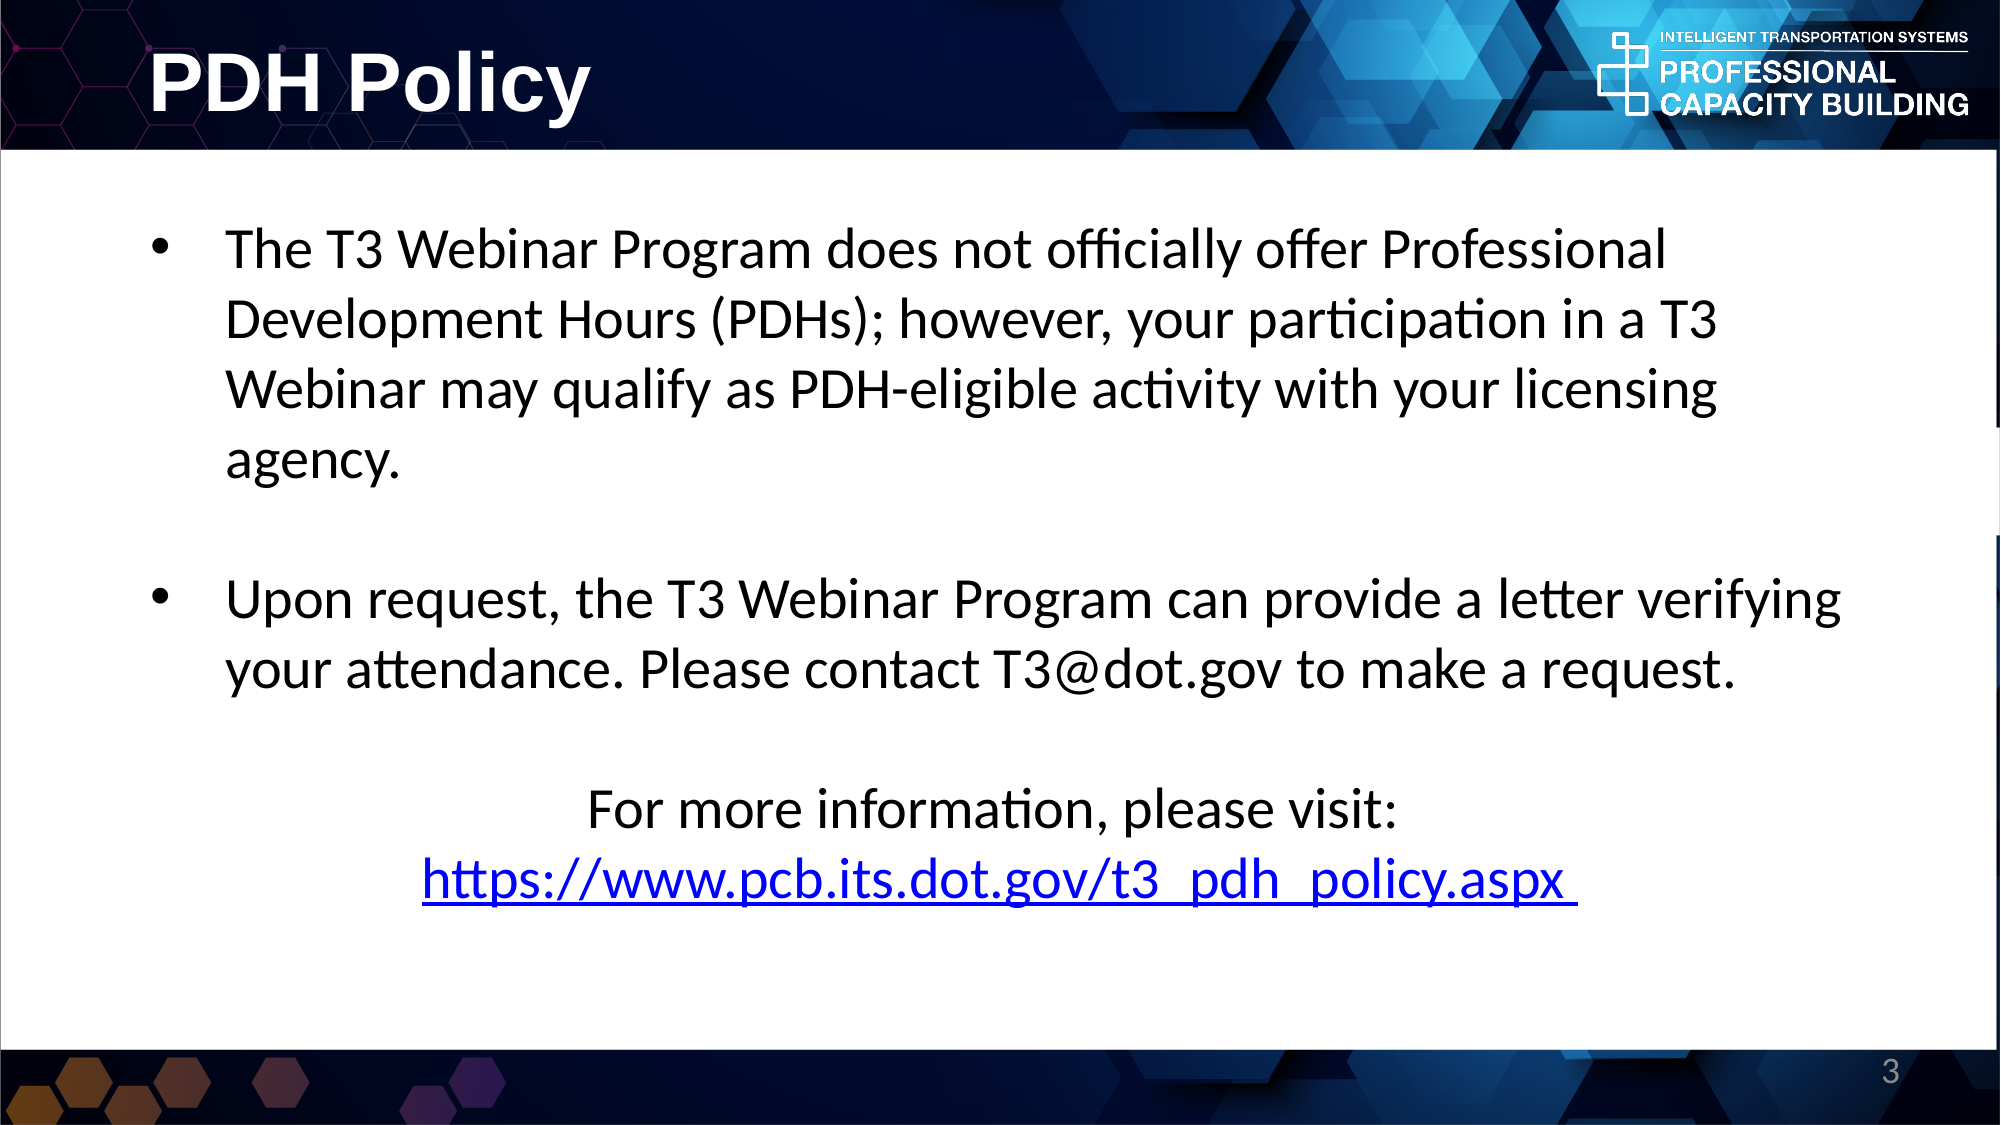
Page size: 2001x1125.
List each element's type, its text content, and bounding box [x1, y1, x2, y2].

slide_number 3 [1440, 1046, 1900, 1092]
title PDH Policy [148, 27, 1661, 133]
list The T3 Webinar Program does not officially offer Professional Development Hours (PDHs); however, your participation in a T3 Webinar may qualify as PDH-eligible activity with your licensing agency. Upon request, the T3 Webinar Program can provide a letter verifying your attendance. Please contact T3@dot.gov to make a request. For more information, please visit: https://www.pcb.its.dot.gov/t3_pdh_policy.aspx [150, 210, 1850, 1079]
picture [0, 0, 2000, 1125]
